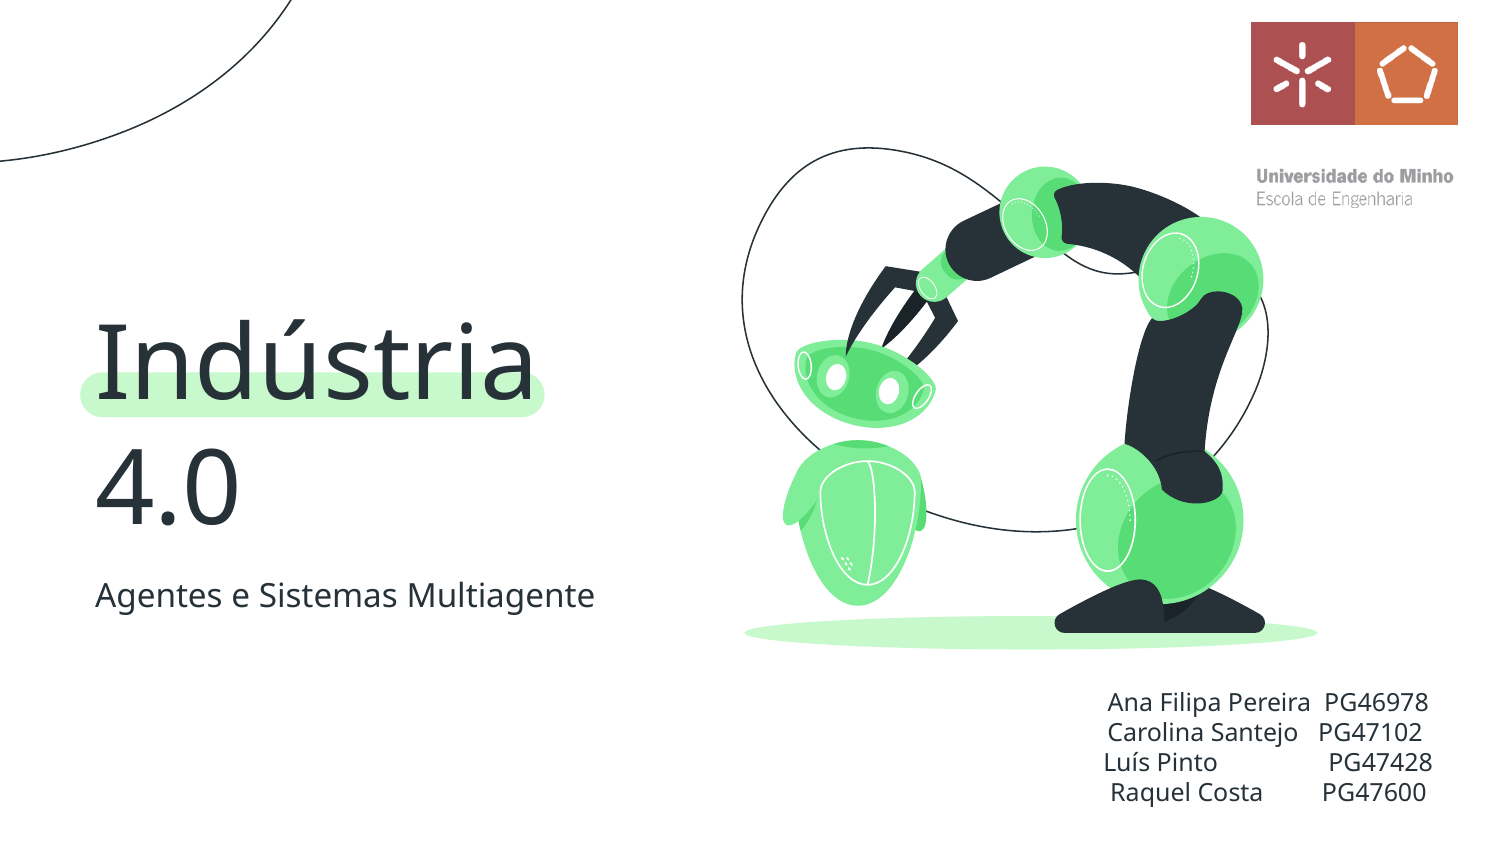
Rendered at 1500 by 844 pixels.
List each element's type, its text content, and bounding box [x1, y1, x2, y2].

picture [1251, 22, 1458, 210]
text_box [663, 16, 1330, 658]
title Indústria 4.0 [80, 228, 658, 558]
text_box Ana Filipa Pereira PG46978 Carolina Santejo PG47102 Luís Pinto PG47428 Raquel Costa PG47600 [1072, 671, 1458, 821]
subtitle Agentes e Sistemas Multiagente [80, 558, 666, 672]
